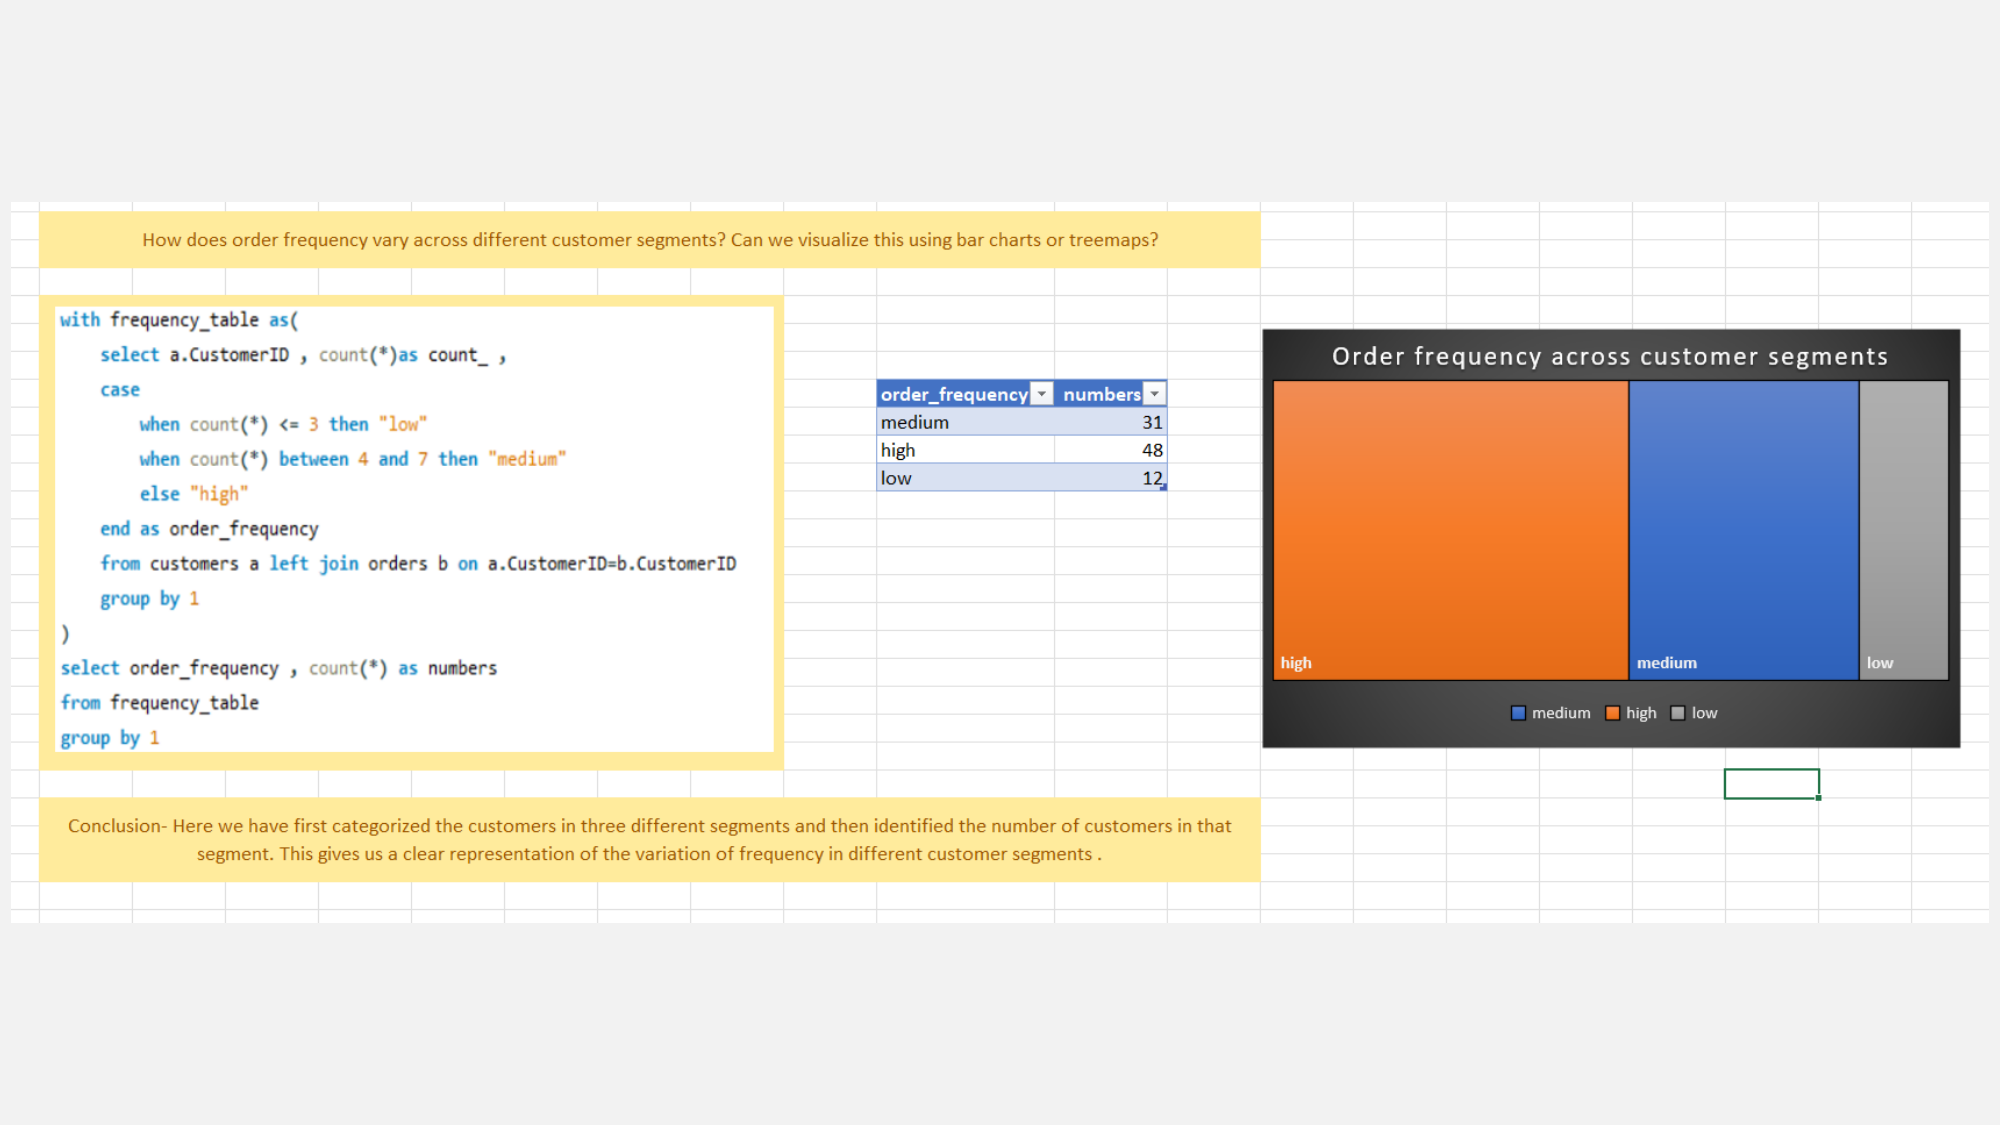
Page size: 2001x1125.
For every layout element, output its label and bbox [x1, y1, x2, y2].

picture [11, 202, 1989, 923]
